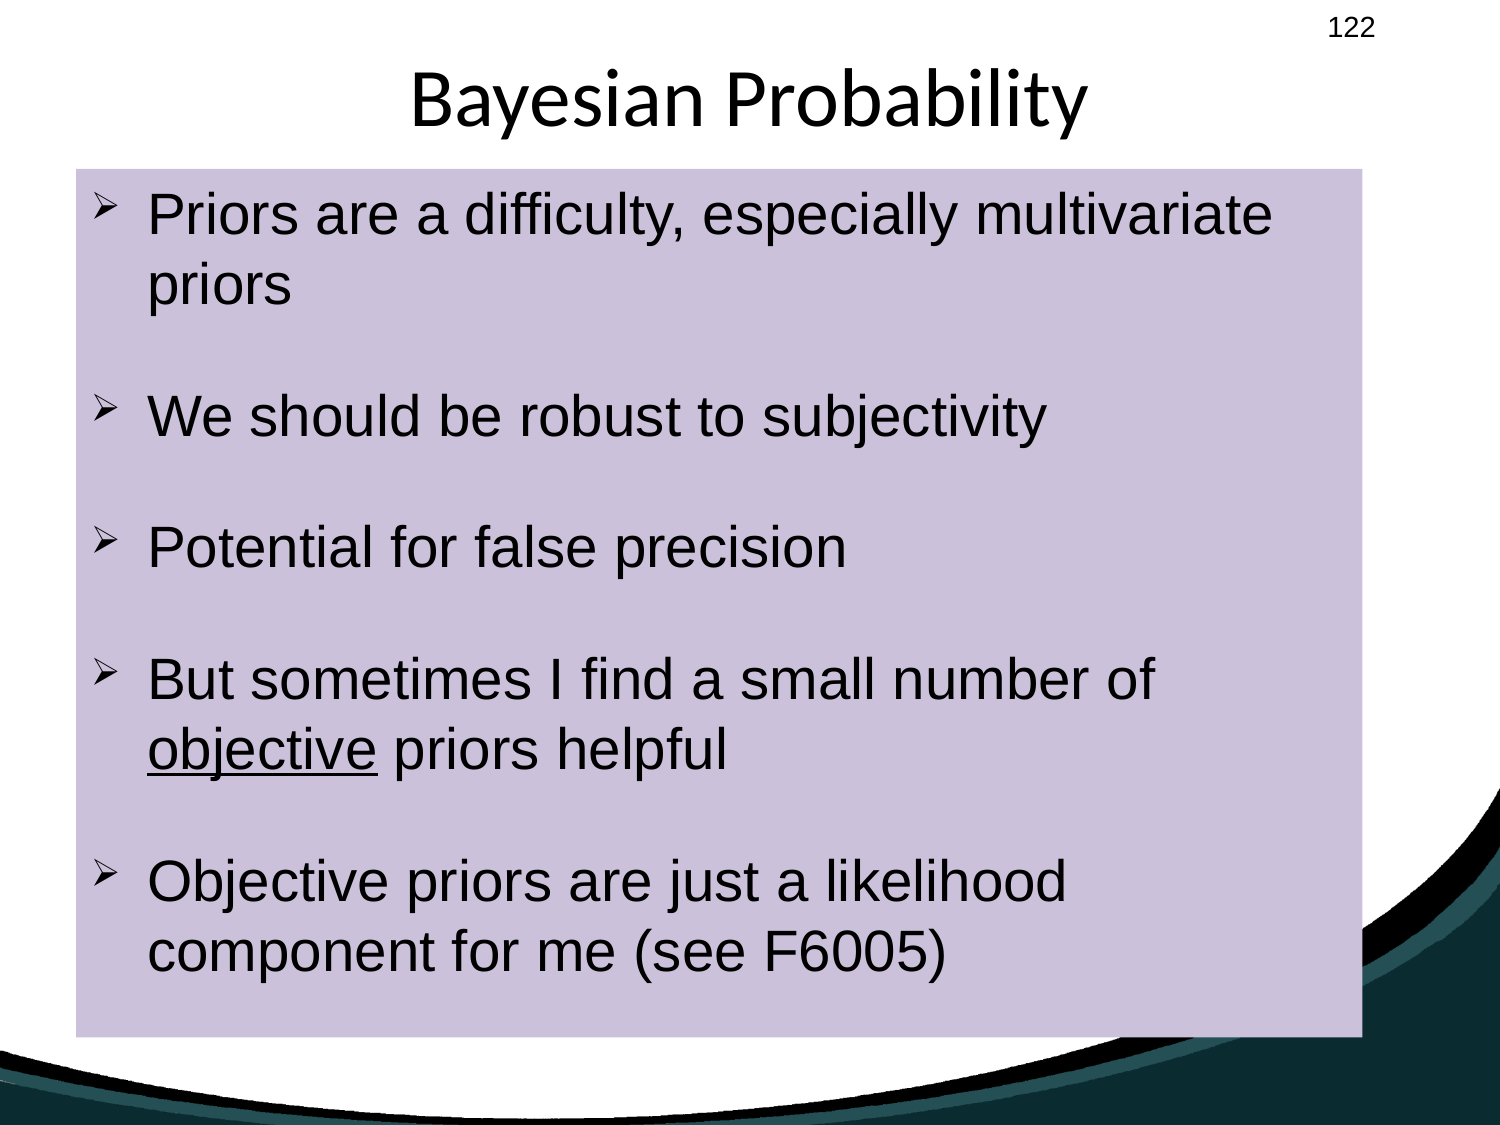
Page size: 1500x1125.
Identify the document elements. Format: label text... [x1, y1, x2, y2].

text_box Priors are a difficulty, especially multivariate priors We should be robust to subjectivity Potential for false precision But sometimes I find a small number of objective priors helpful Objective priors are just a likelihood component for me (see F6005) [76, 168, 1363, 1038]
picture [0, 0, 1500, 1125]
title Bayesian Probability [76, 24, 1424, 162]
